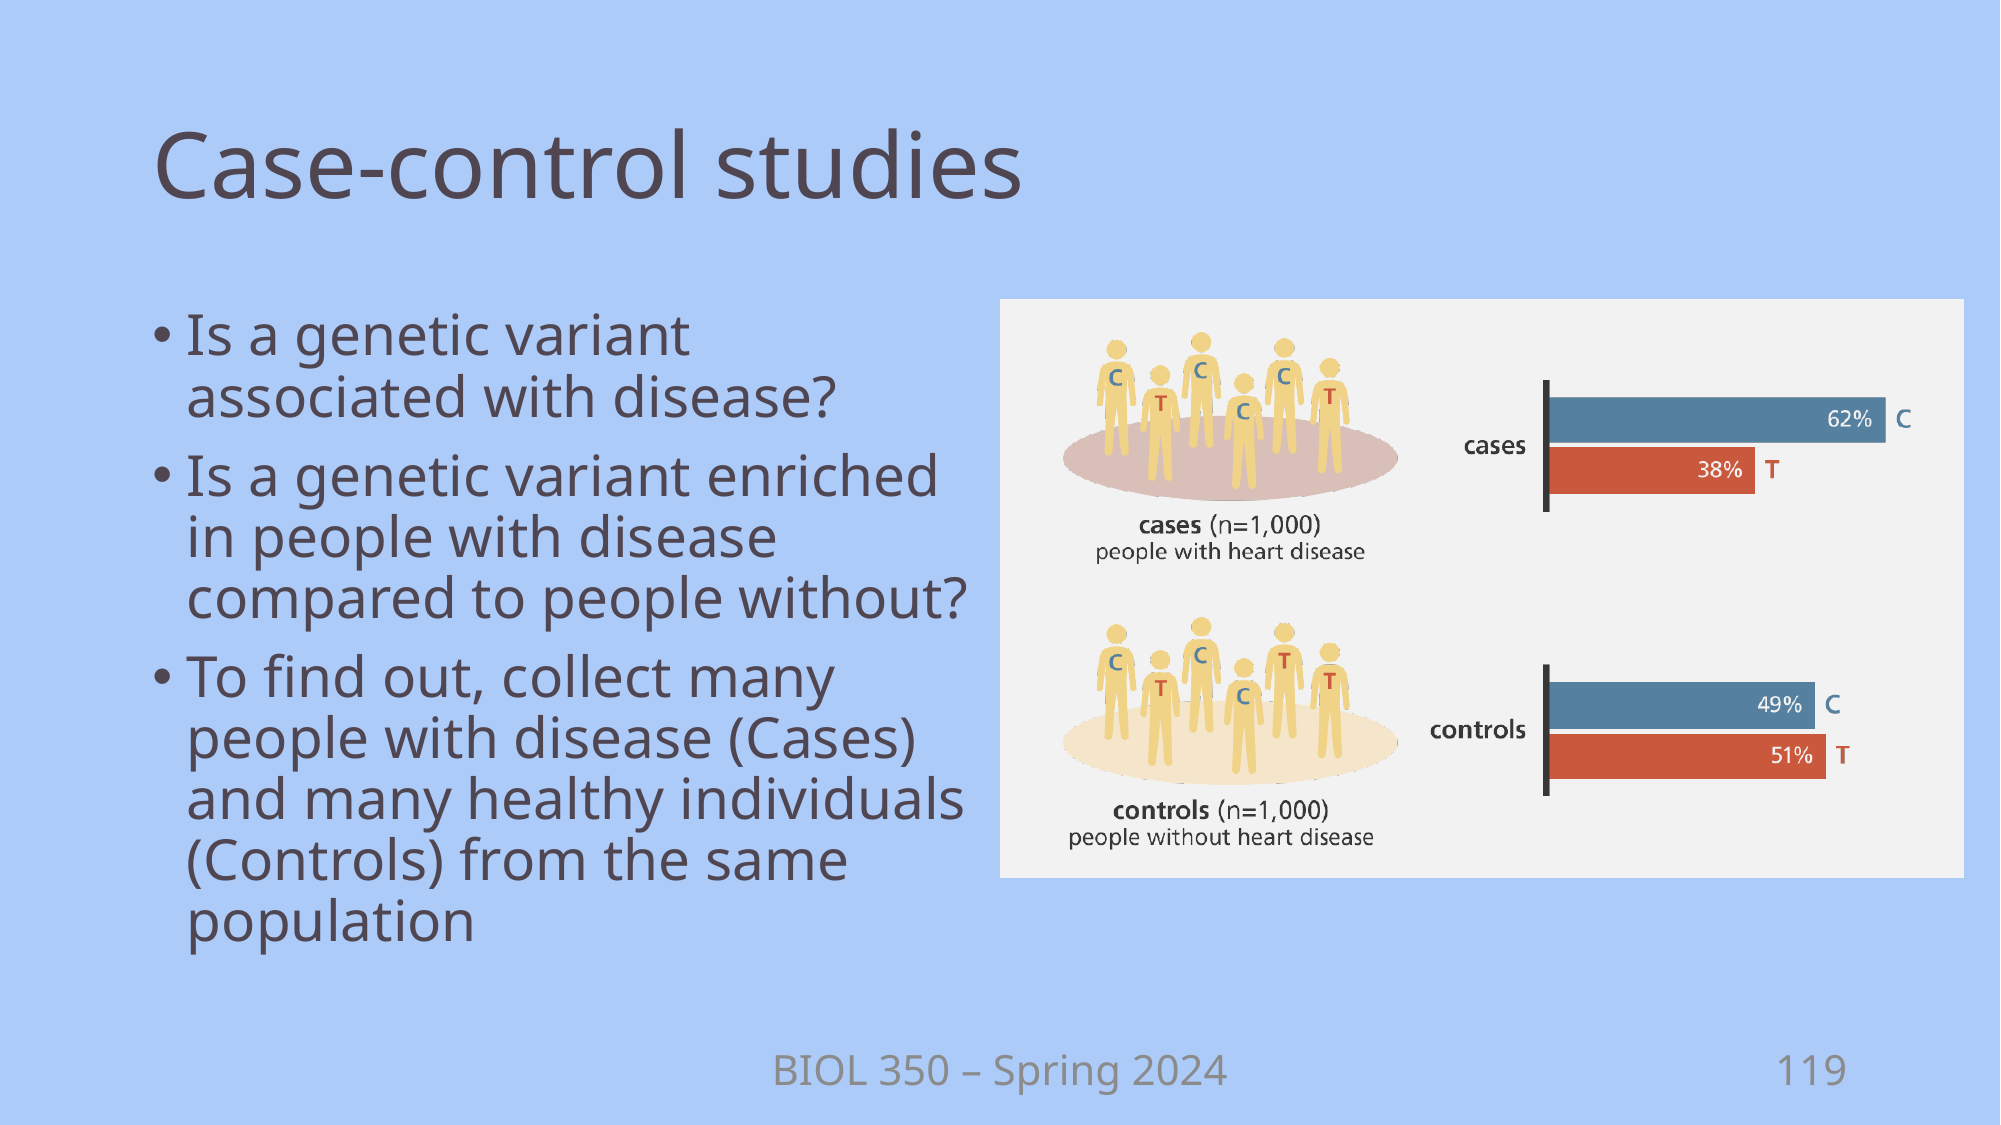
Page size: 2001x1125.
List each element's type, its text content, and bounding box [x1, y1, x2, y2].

footer BIOL 350 – Spring 2024 [662, 1042, 1338, 1103]
title Case-control studies [137, 59, 1863, 278]
slide_number 119 [1412, 1042, 1863, 1103]
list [999, 299, 1964, 878]
list Is a genetic variant associated with disease? Is a genetic variant enriched in people with disease compared to people without? To find out, collect many people with disease (Cases) and many healthy individuals (Controls) from the same population [137, 299, 988, 1014]
